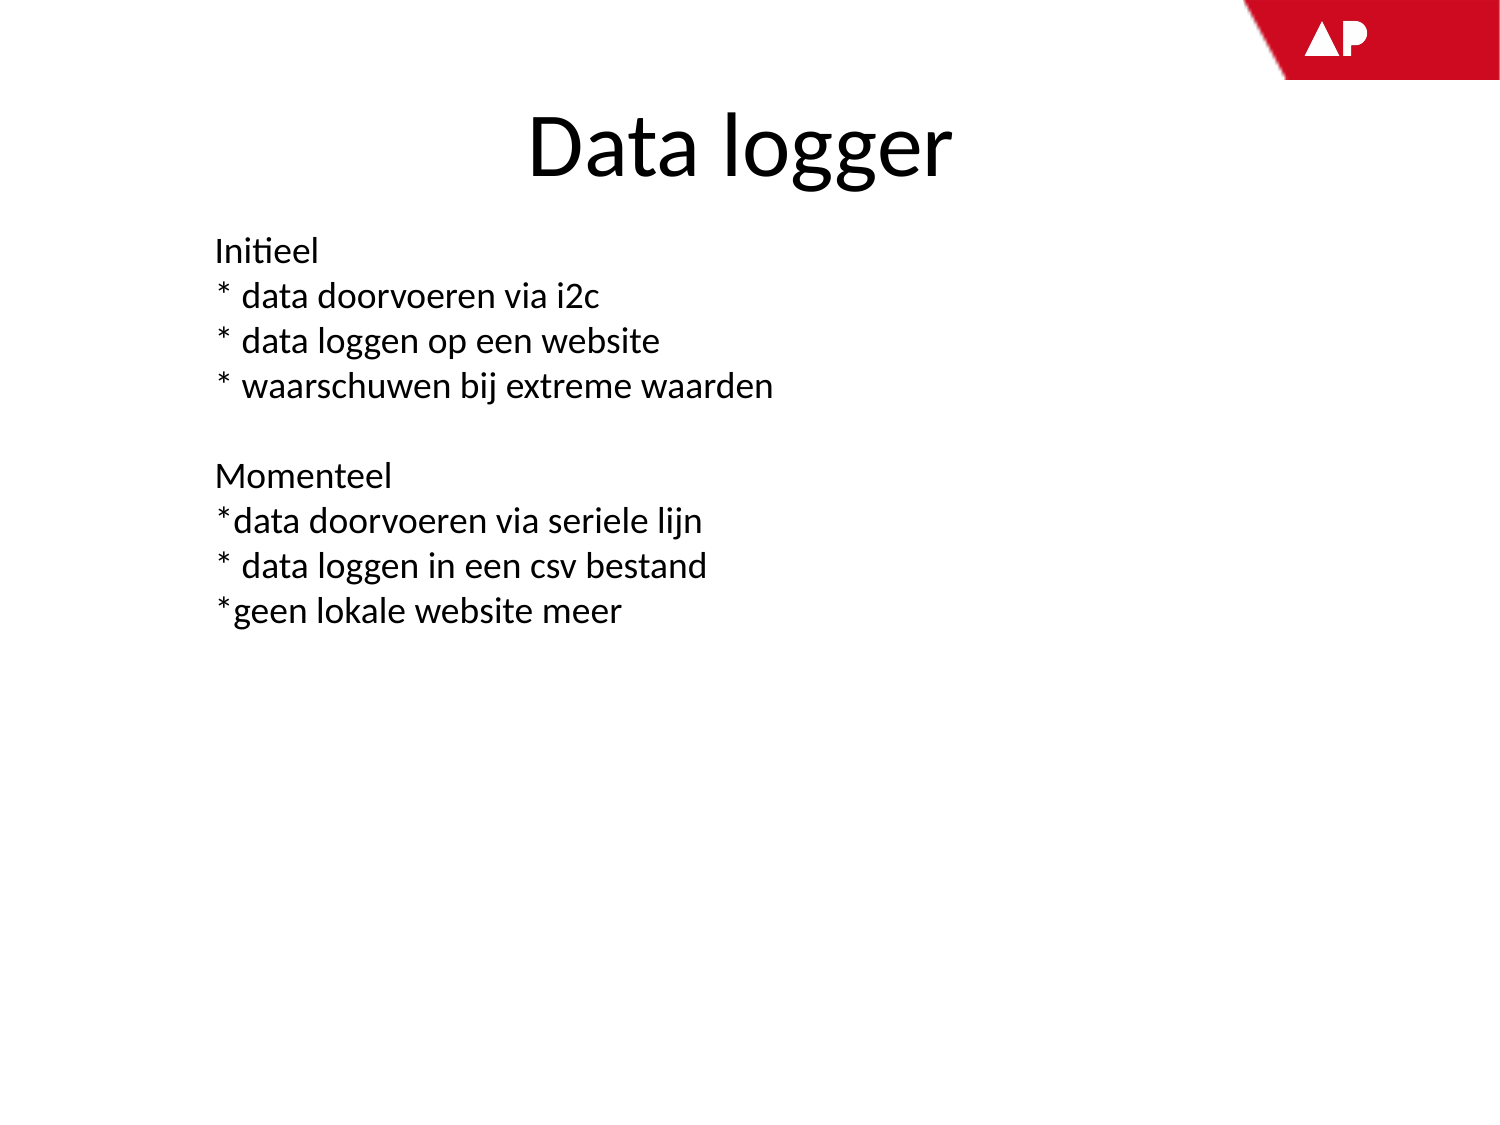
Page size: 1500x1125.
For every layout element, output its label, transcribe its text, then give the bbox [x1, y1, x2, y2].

text_box Initieel * data doorvoeren via i2c * data loggen op een website * waarschuwen bij extreme waarden Momenteel *data doorvoeren via seriele lijn * data loggen in een csv bestand *geen lokale website meer [199, 218, 1308, 639]
picture [1139, 0, 1500, 197]
title Data logger [99, 77, 1384, 219]
